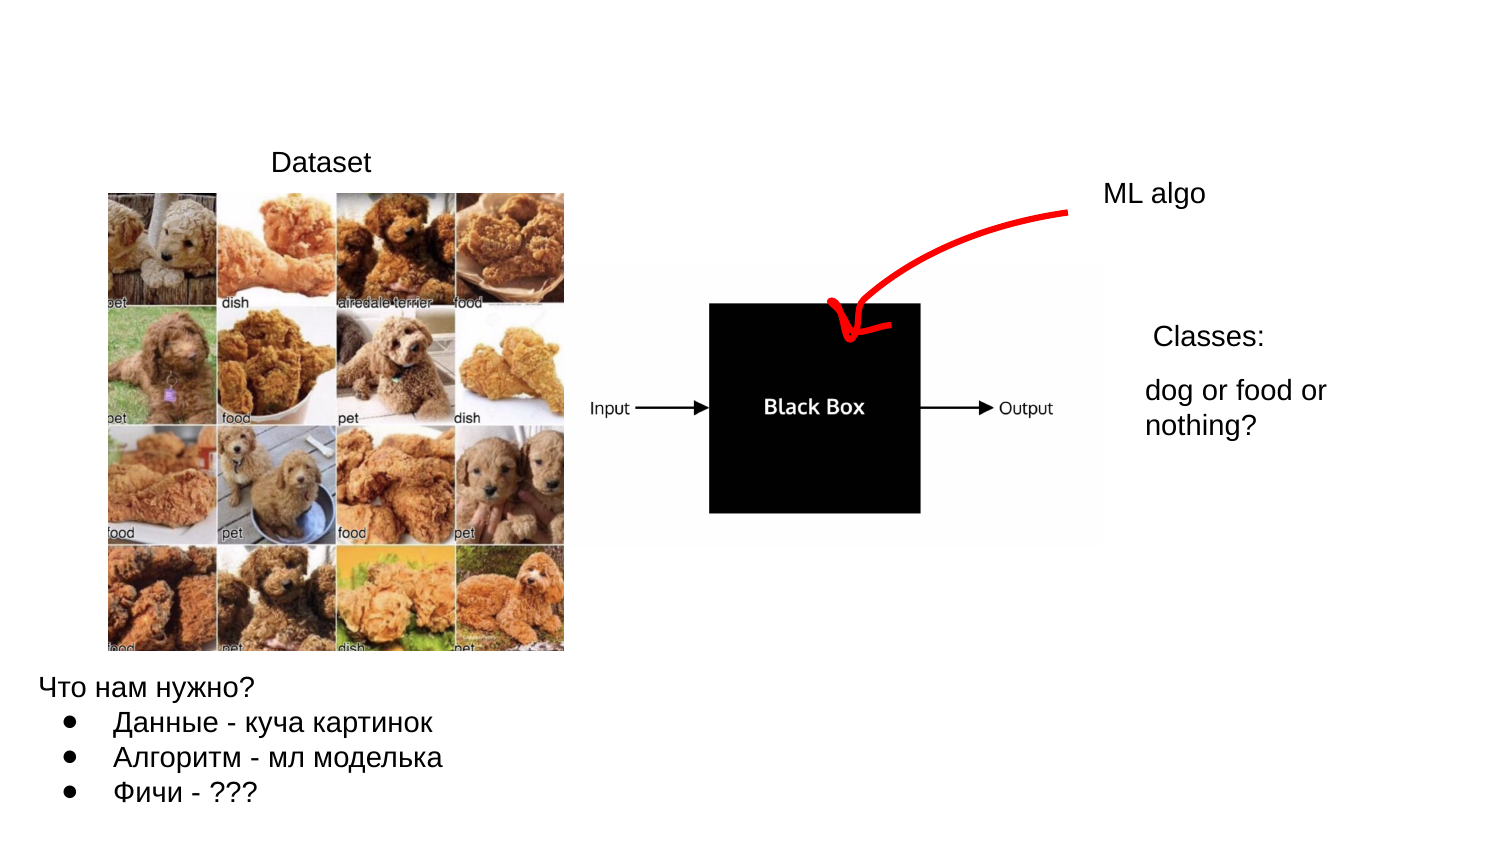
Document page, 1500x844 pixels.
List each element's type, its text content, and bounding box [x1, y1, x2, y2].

text_box Что нам нужно? Данные - куча картинок Алгоритм - мл моделька Фичи - ??? [23, 653, 856, 823]
text_box Dataset [255, 127, 405, 191]
text_box [912, 212, 1068, 264]
text_box ML algo [1088, 158, 1262, 224]
picture [108, 193, 1102, 651]
text_box Classes: [1137, 301, 1500, 367]
text_box dog or food or nothing? [1130, 356, 1344, 457]
